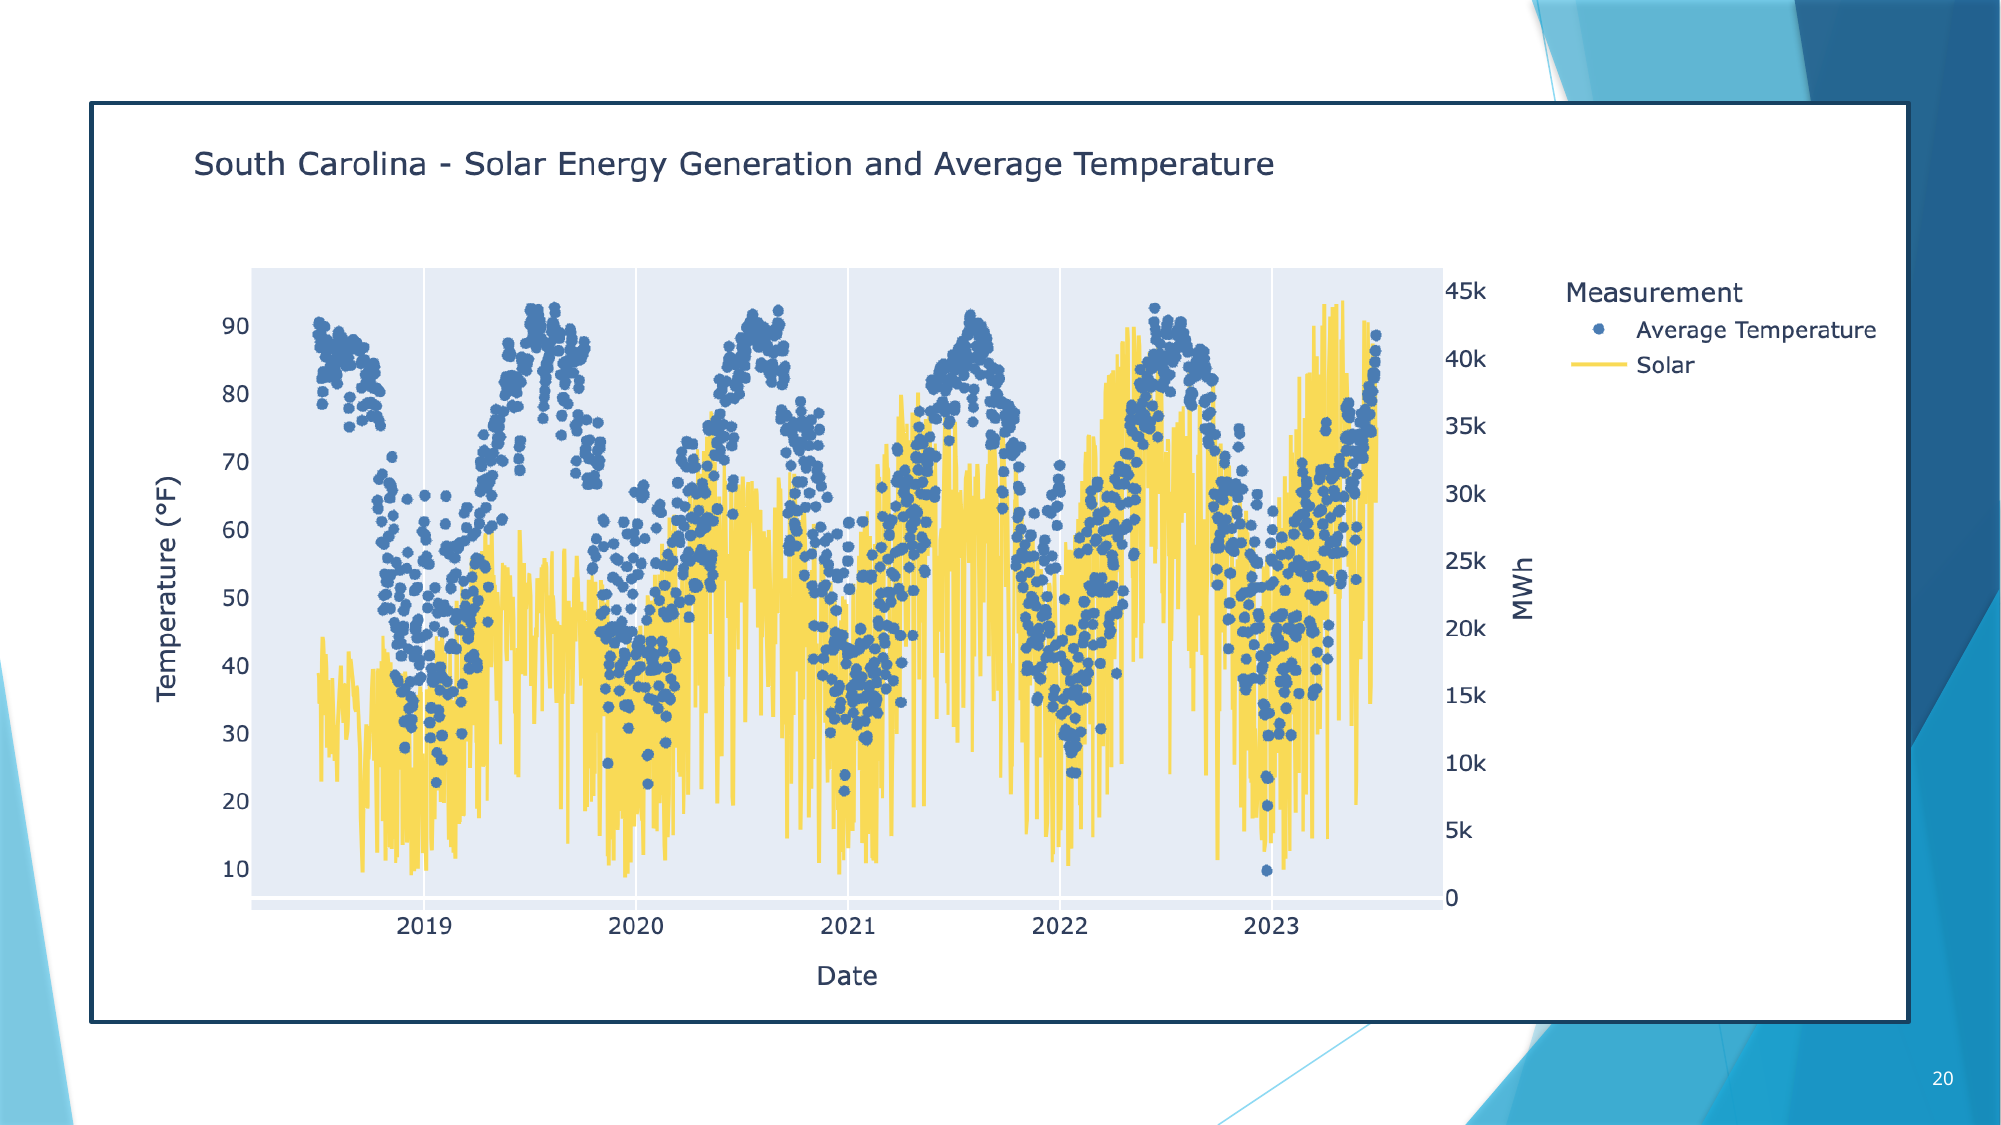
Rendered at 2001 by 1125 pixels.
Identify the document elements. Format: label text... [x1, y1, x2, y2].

slide_number 20 [1856, 1049, 1969, 1110]
picture [93, 104, 1907, 1021]
